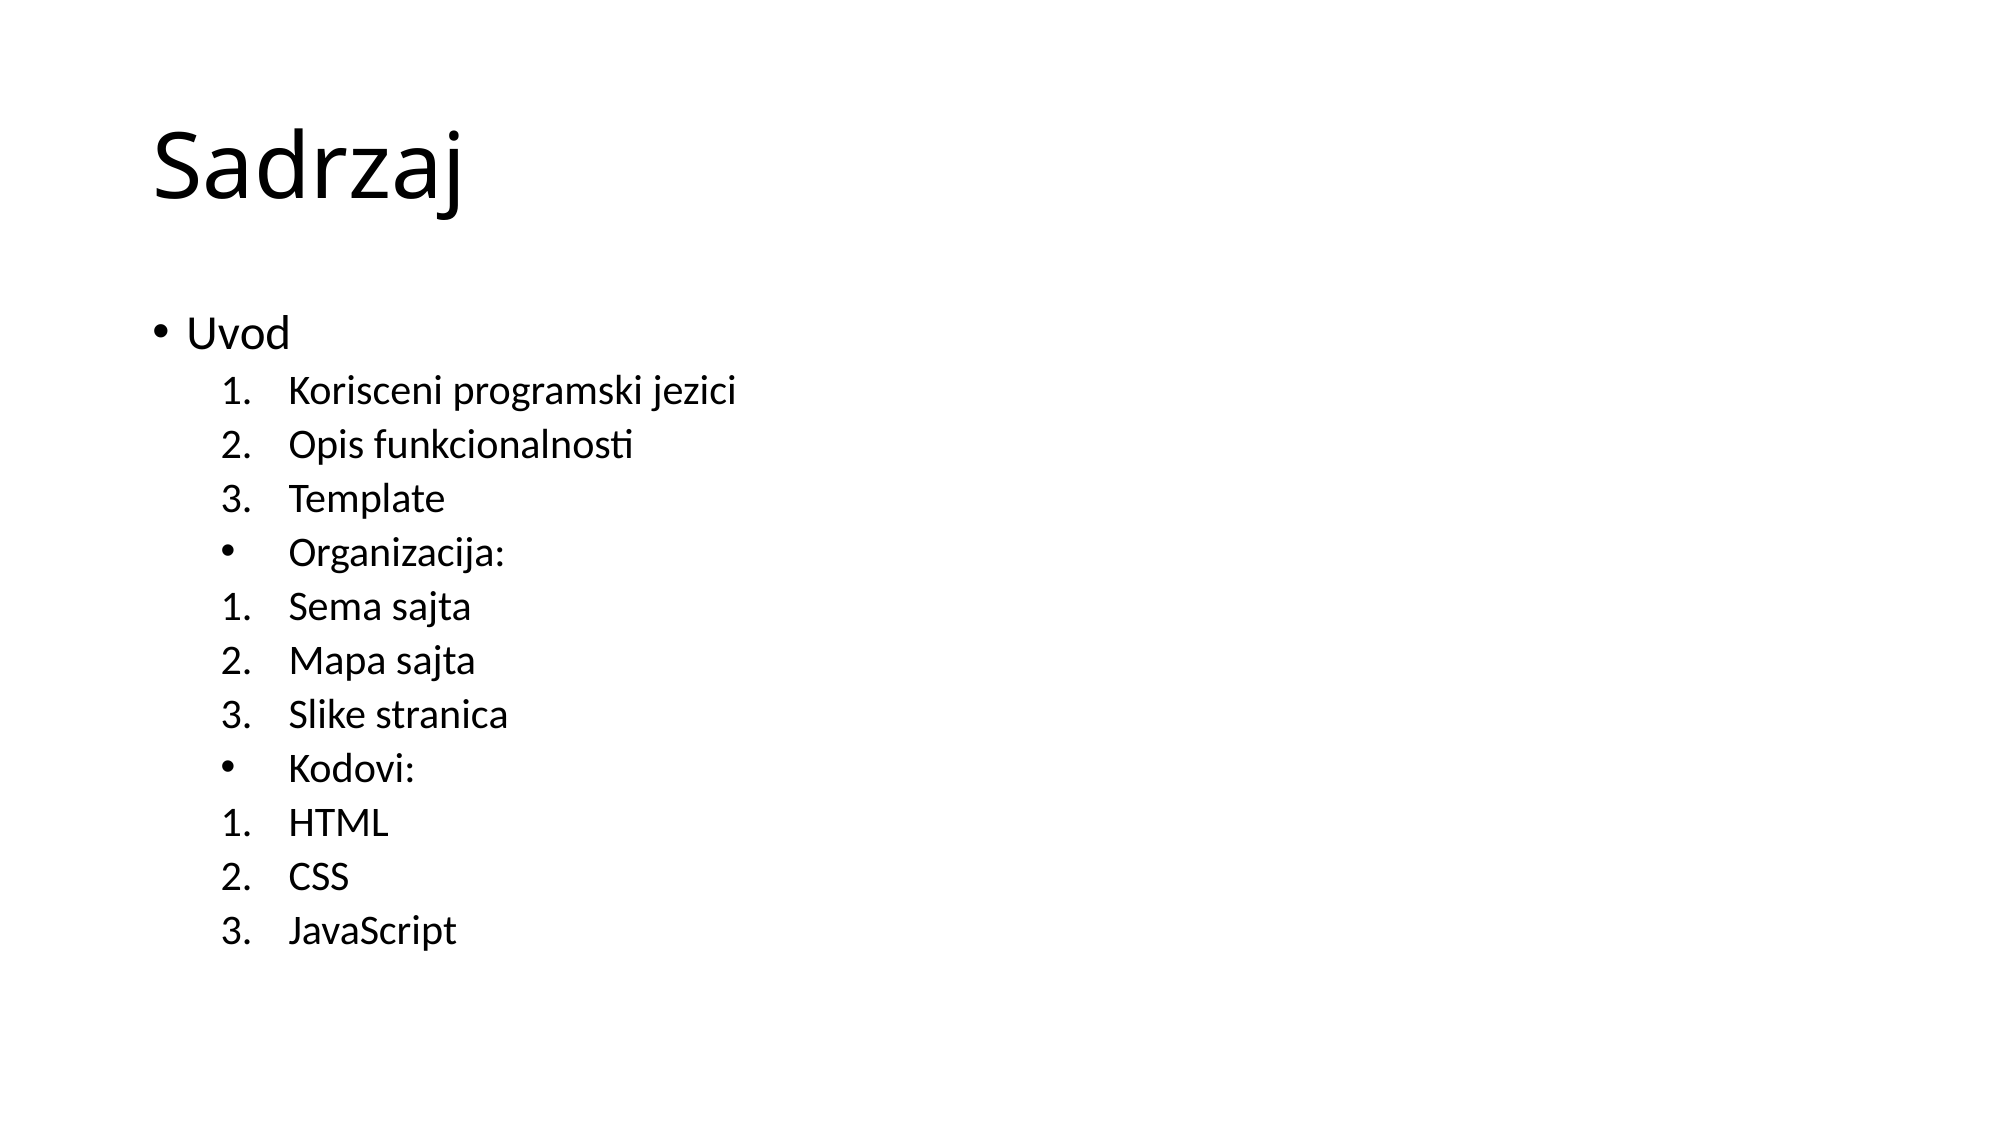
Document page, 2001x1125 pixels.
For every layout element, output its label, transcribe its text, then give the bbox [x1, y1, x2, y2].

title Sadrzaj [137, 59, 1863, 278]
list Uvod Korisceni programski jezici Opis funkcionalnosti Template Organizacija: Sema sajta Mapa sajta Slike stranica Kodovi: HTML CSS JavaScript [137, 299, 1863, 1014]
